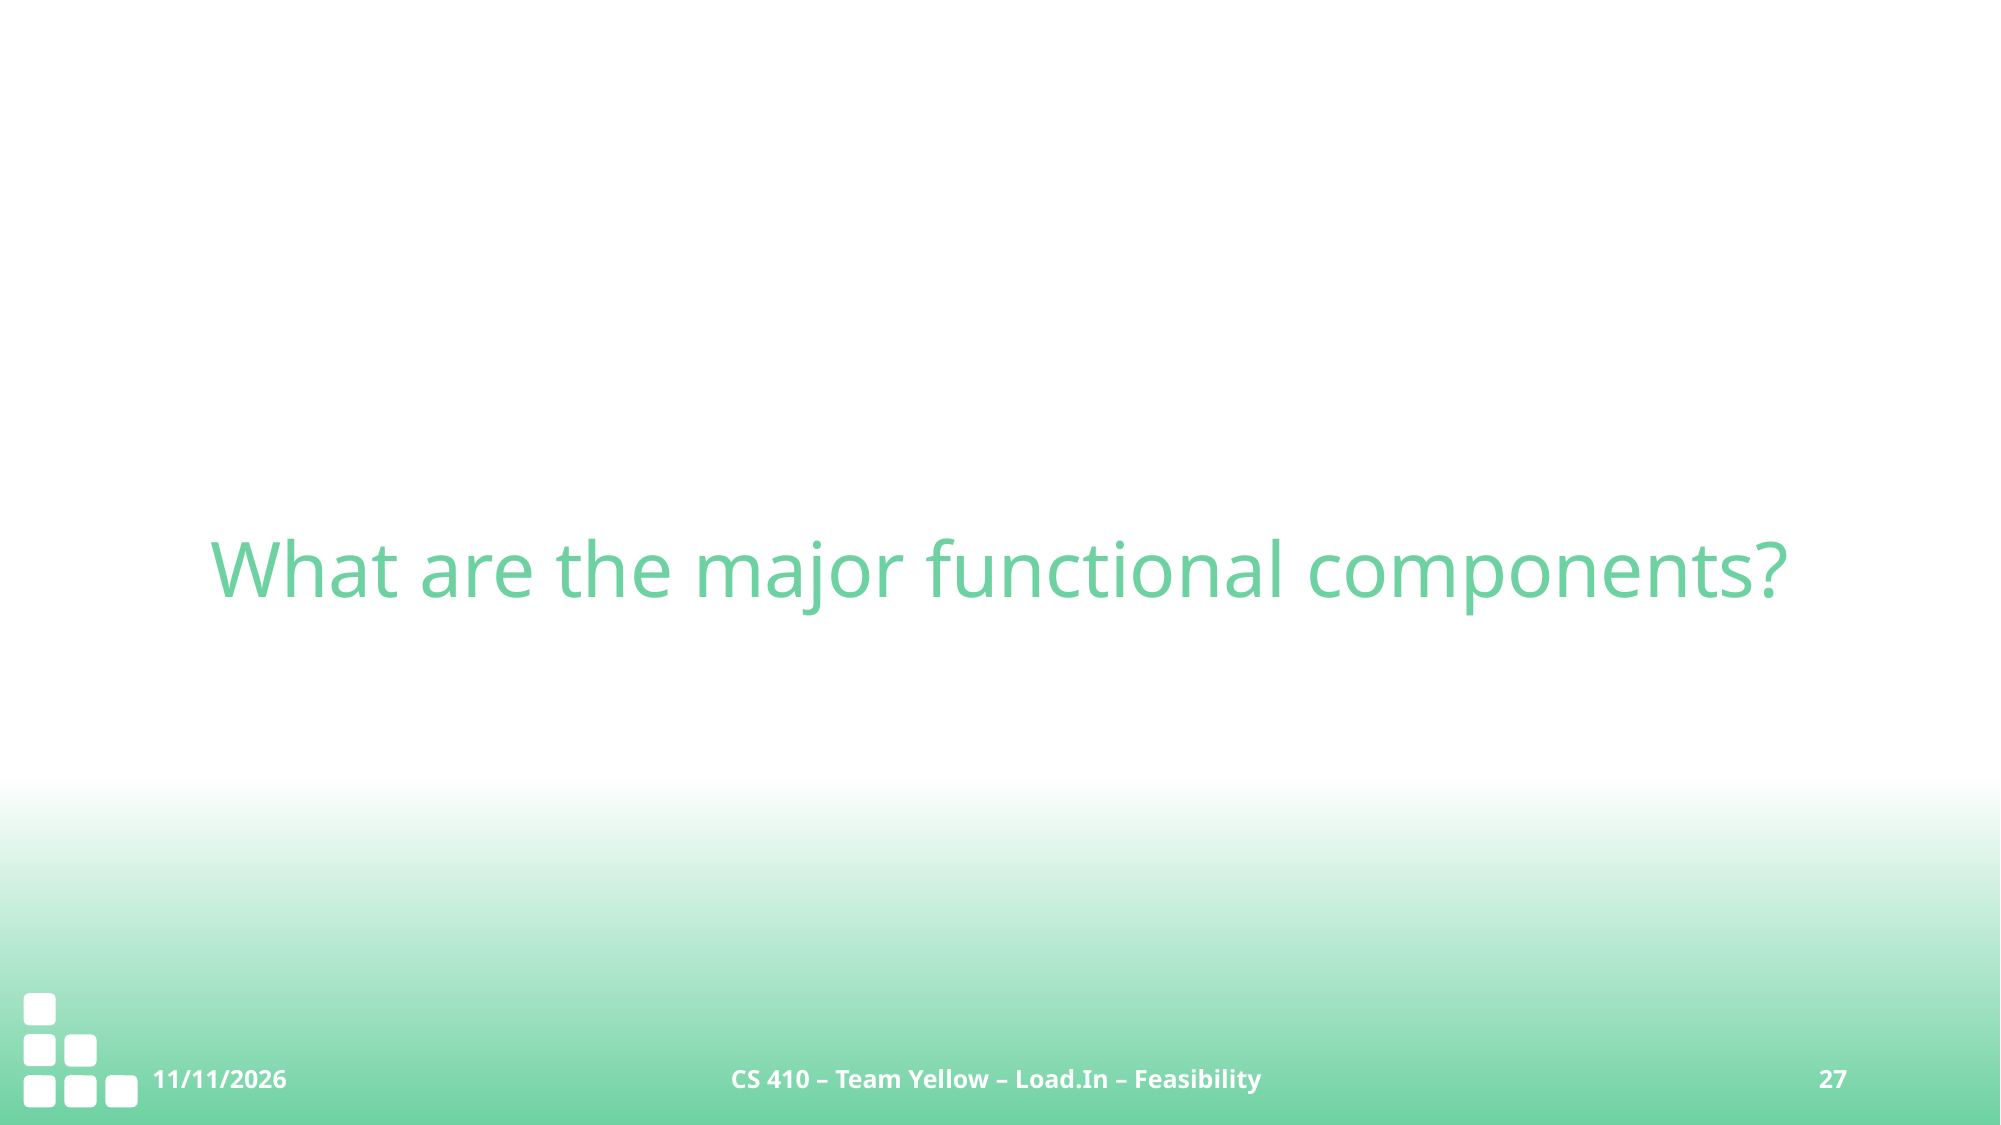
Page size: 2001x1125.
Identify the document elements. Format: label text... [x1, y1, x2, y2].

footer CS 410 – Team Yellow – Load.In – Feasibility [662, 1035, 1338, 1125]
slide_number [137, 1035, 588, 1125]
slide_number 27 [1412, 1035, 1863, 1125]
title What are the major functional components? [137, 503, 1863, 622]
